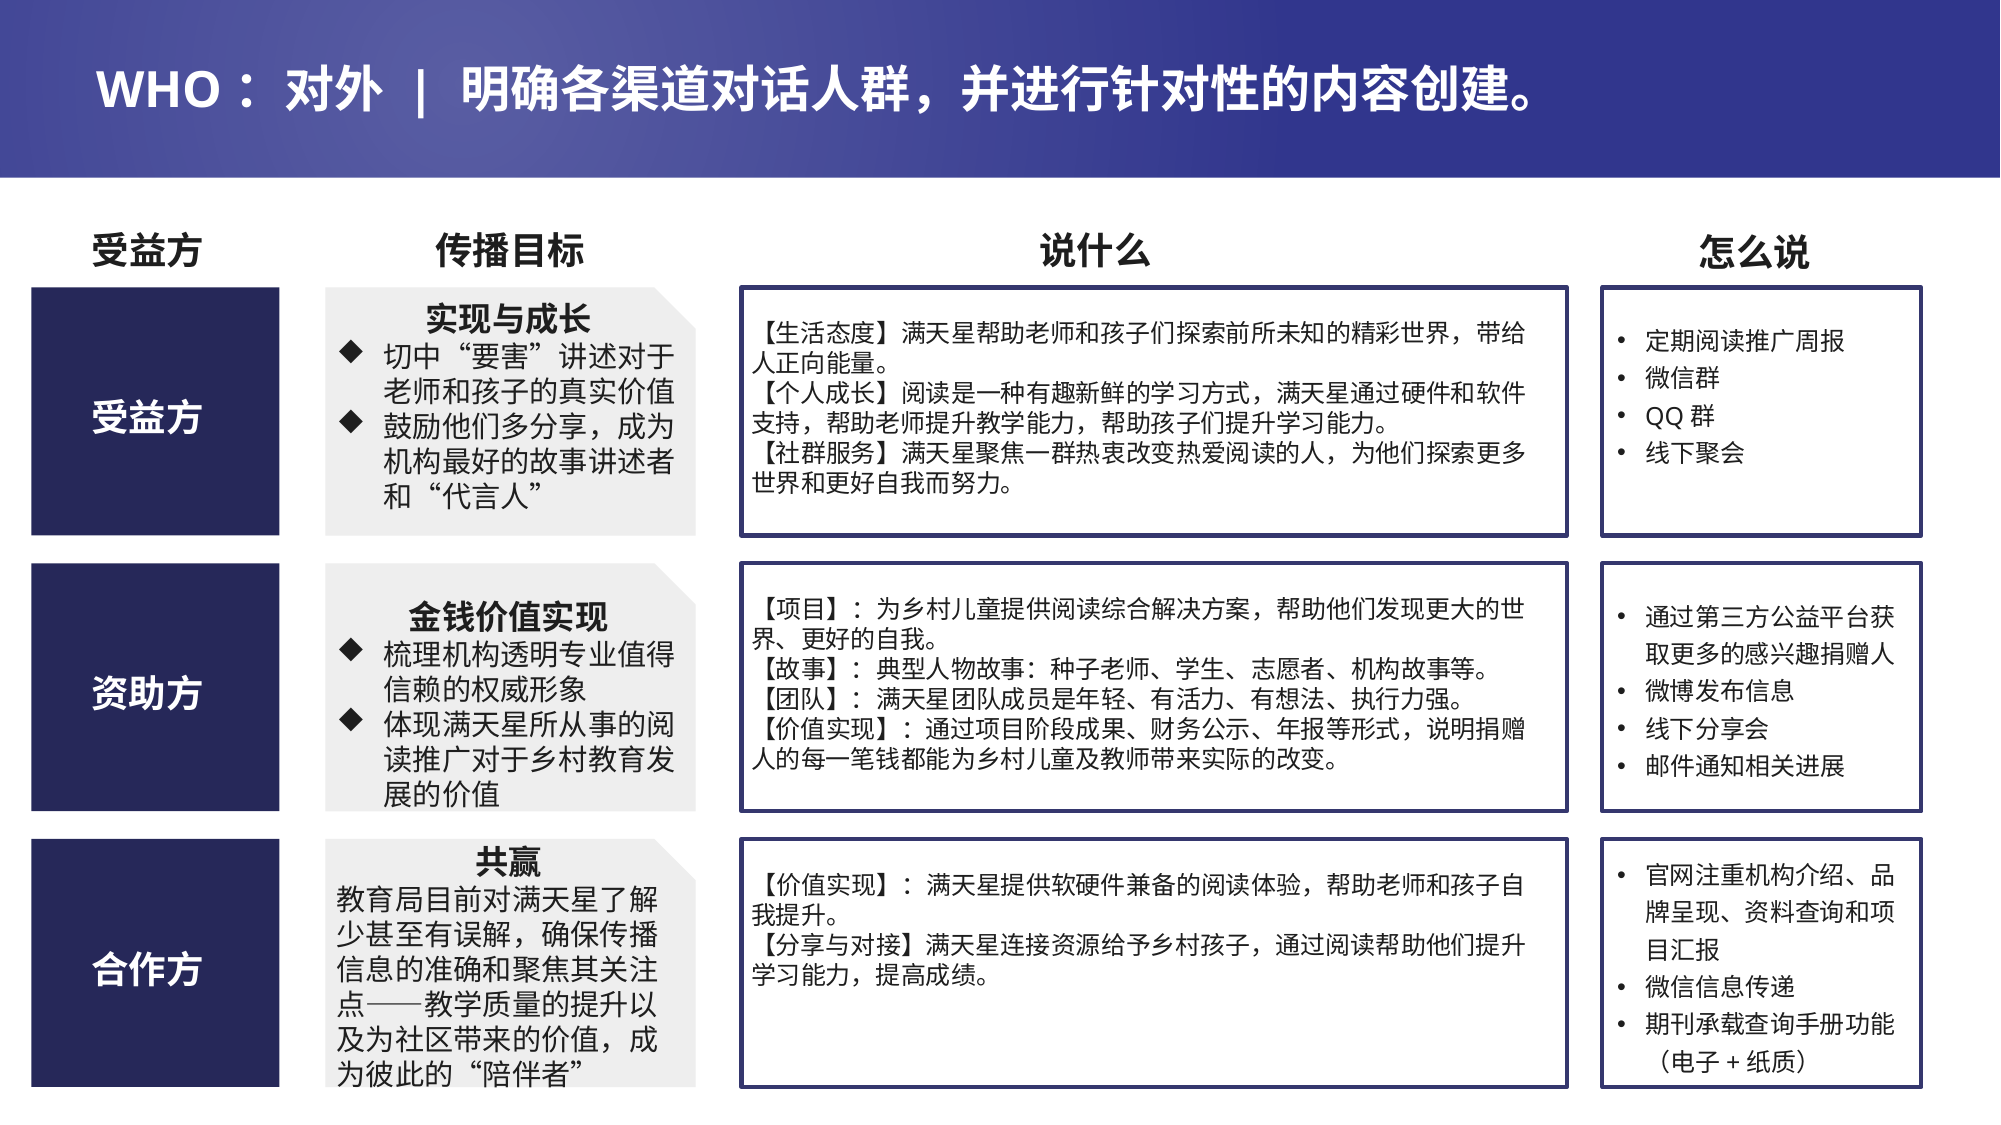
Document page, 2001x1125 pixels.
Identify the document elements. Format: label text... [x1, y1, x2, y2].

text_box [31, 833, 1922, 1125]
text_box 怎么说 [1683, 210, 1826, 282]
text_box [31, 287, 2000, 536]
text_box 说什么 [1024, 208, 1167, 279]
text_box 受益方 [76, 208, 220, 279]
text_box 传播目标 [420, 208, 601, 279]
title WHO：对外 | 明确各渠道对话人群，并进行针对性的内容创建。 [81, 56, 1930, 127]
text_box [31, 563, 1922, 822]
